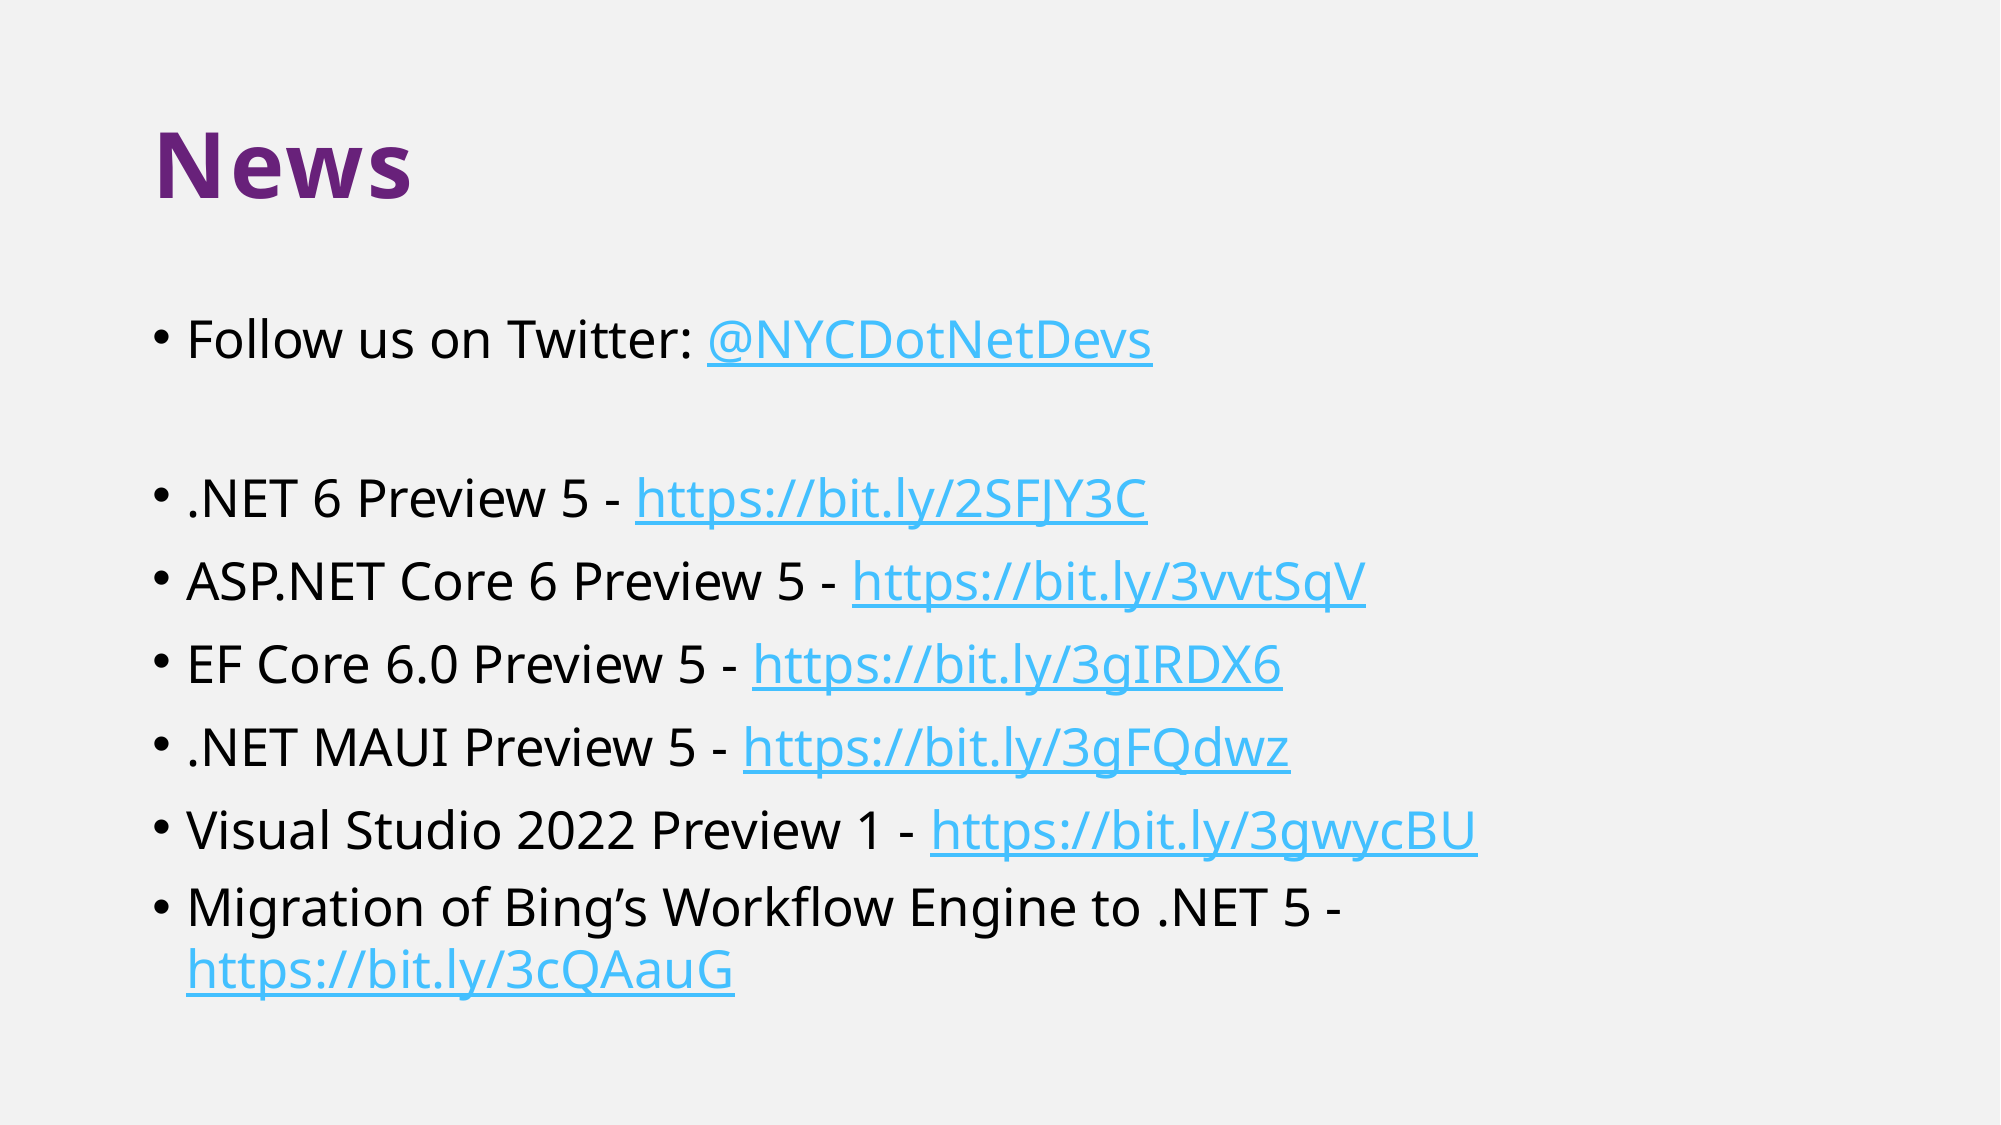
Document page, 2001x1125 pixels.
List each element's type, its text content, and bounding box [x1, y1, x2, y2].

list Follow us on Twitter: @NYCDotNetDevs .NET 6 Preview 5 - https://bit.ly/2SFJY3C ASP.NET Core 6 Preview 5 - https://bit.ly/3vvtSqV EF Core 6.0 Preview 5 - https://bit.ly/3gIRDX6 .NET MAUI Preview 5 - https://bit.ly/3gFQdwz Visual Studio 2022 Preview 1 - https://bit.ly/3gwycBU Migration of Bing’s Workflow Engine to .NET 5 - https://bit.ly/3cQAauG [137, 299, 1863, 1014]
title News [137, 59, 1863, 278]
